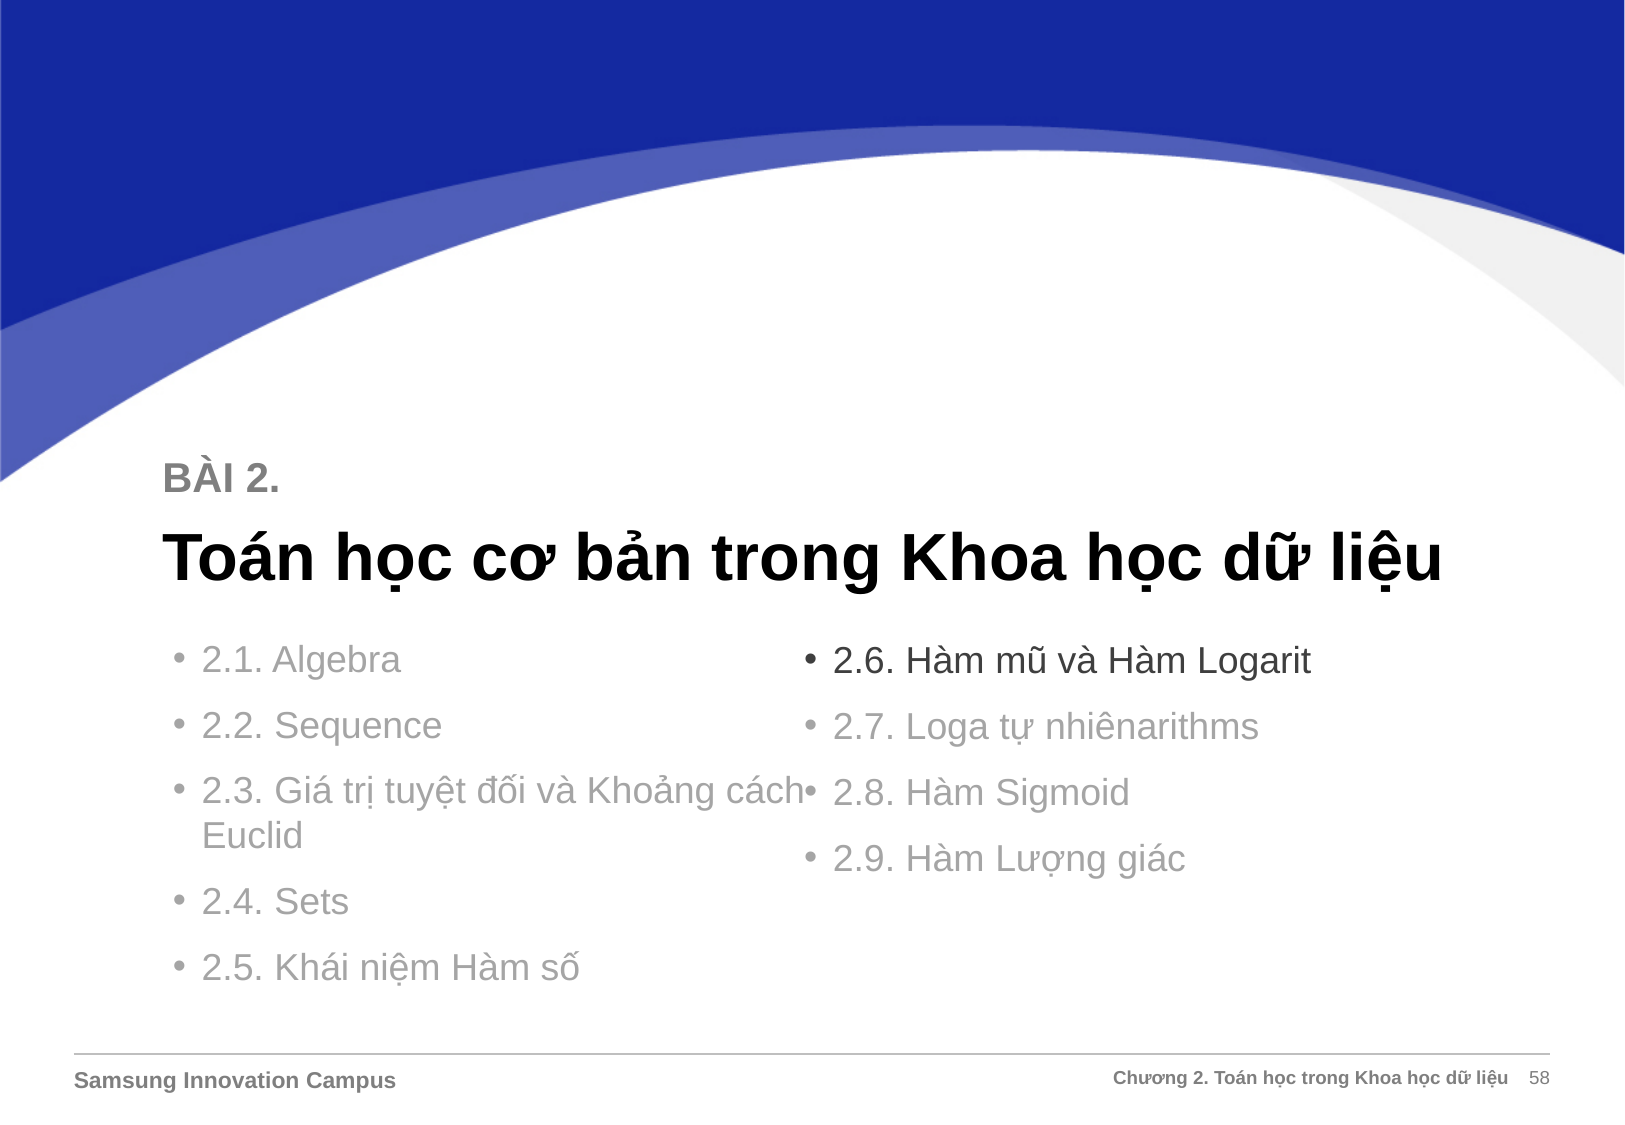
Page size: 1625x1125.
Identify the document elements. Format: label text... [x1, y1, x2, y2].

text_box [172, 634, 1456, 992]
text_box BÀI 2. [162, 450, 1061, 502]
text_box Toán học cơ bản trong Khoa học dữ liệu [162, 514, 1625, 595]
picture [0, 0, 1625, 1125]
